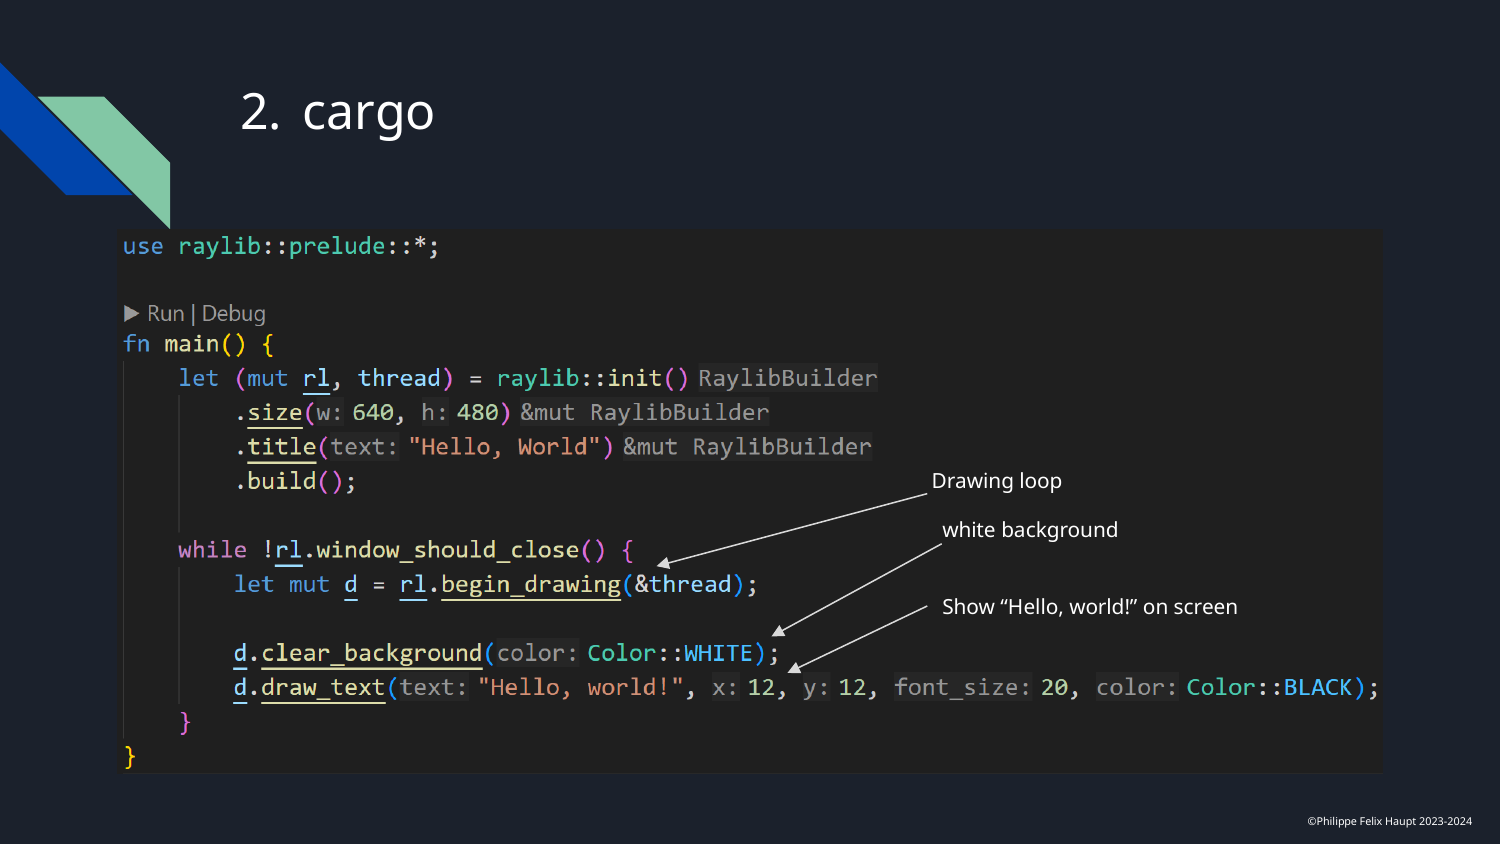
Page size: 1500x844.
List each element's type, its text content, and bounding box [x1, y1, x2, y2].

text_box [656, 493, 928, 567]
title cargo [212, 64, 1368, 215]
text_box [771, 543, 942, 637]
picture [117, 228, 1383, 774]
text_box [787, 608, 928, 674]
text_box ©Philippe Felix Haupt 2023-2024 [1292, 801, 1500, 844]
